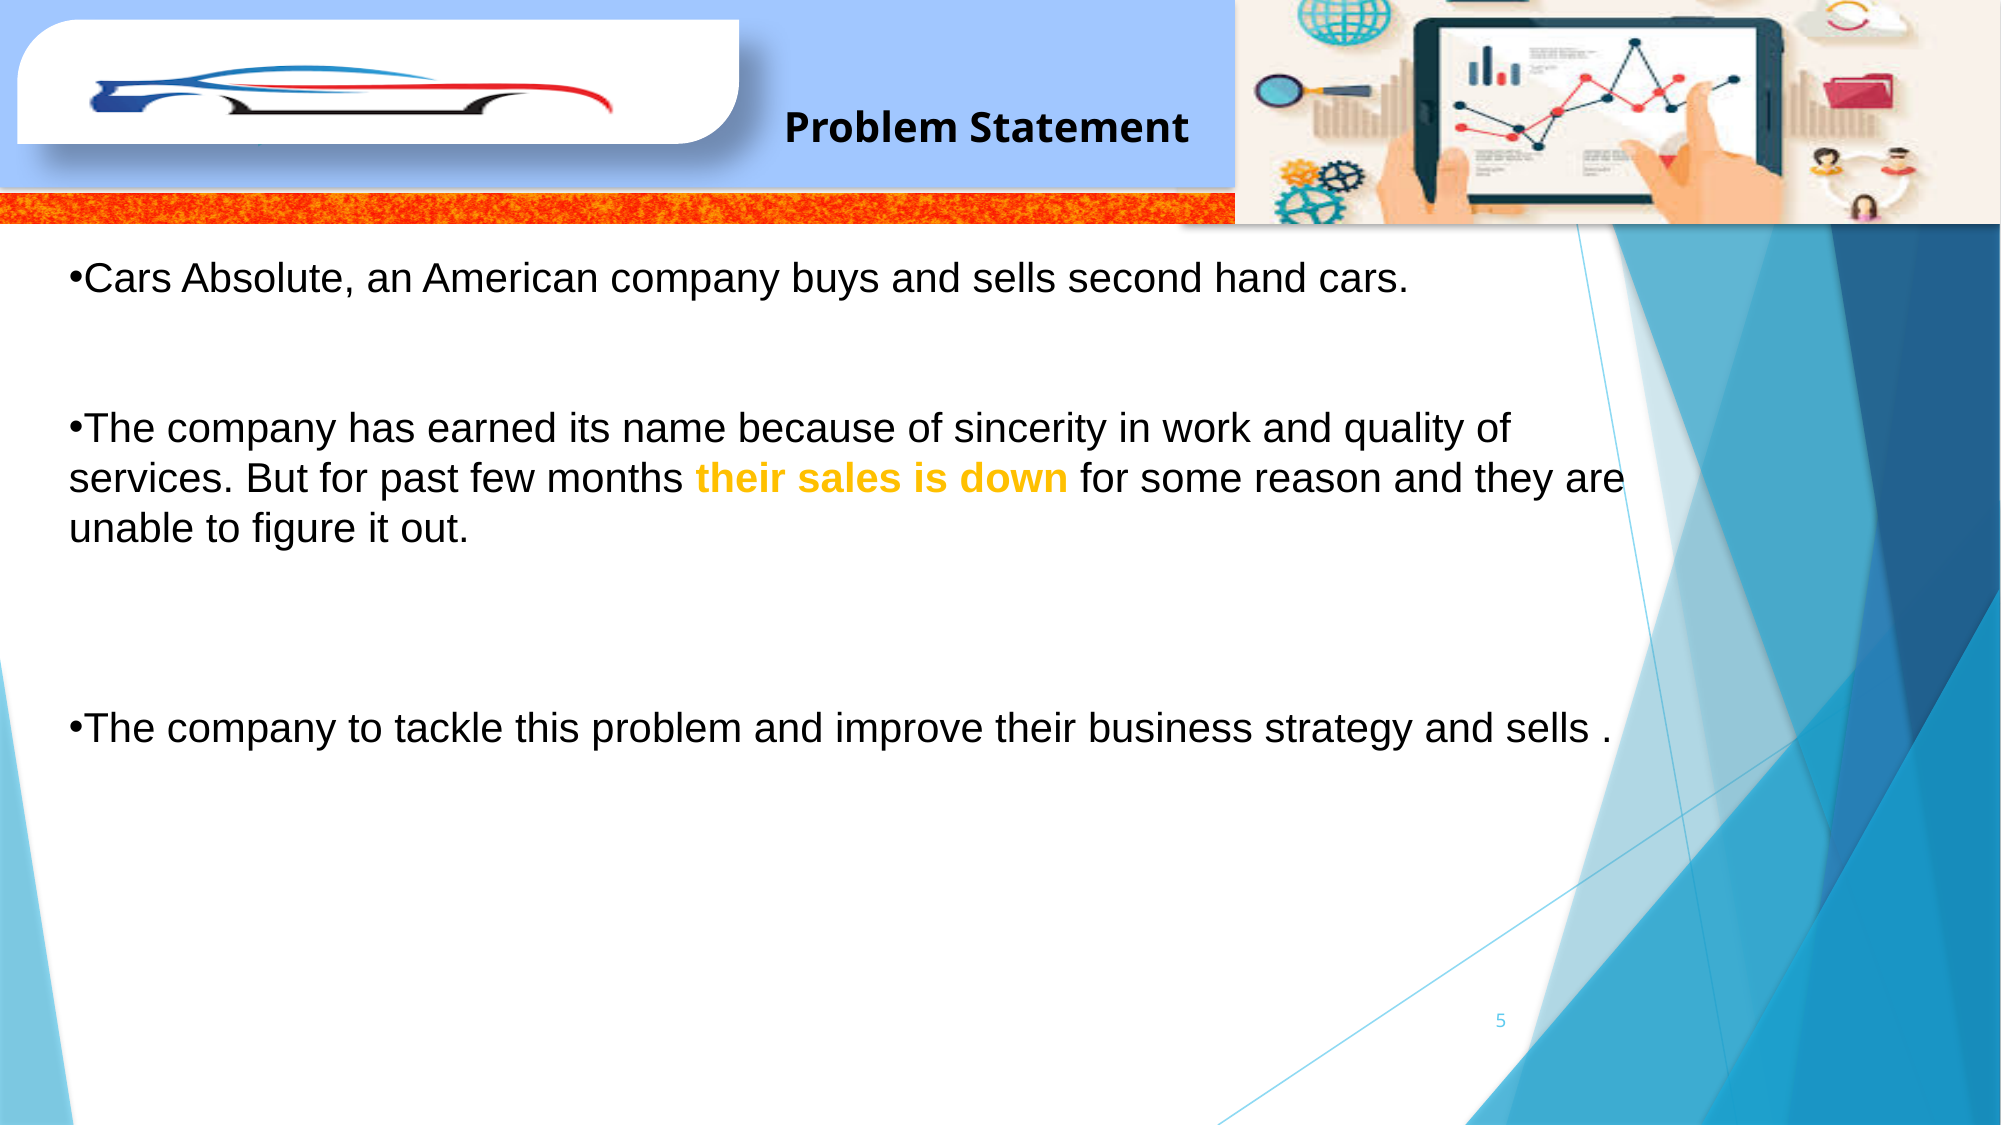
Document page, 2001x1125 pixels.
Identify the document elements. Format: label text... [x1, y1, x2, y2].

slide_number 5 [1409, 991, 1522, 1051]
picture [16, 19, 740, 145]
picture [0, 0, 2000, 225]
text_box Problem Statement [739, 93, 1172, 159]
subtitle [0, 0, 1175, 188]
text_box Cars Absolute, an American company buys and sells second hand cars. The company has earned its name because of sincerity in work and quality of services. But for past few months their sales is down for some reason and they are unable to figure it out. The company to tackle this problem and improve their business strategy and sells . [54, 243, 1642, 759]
